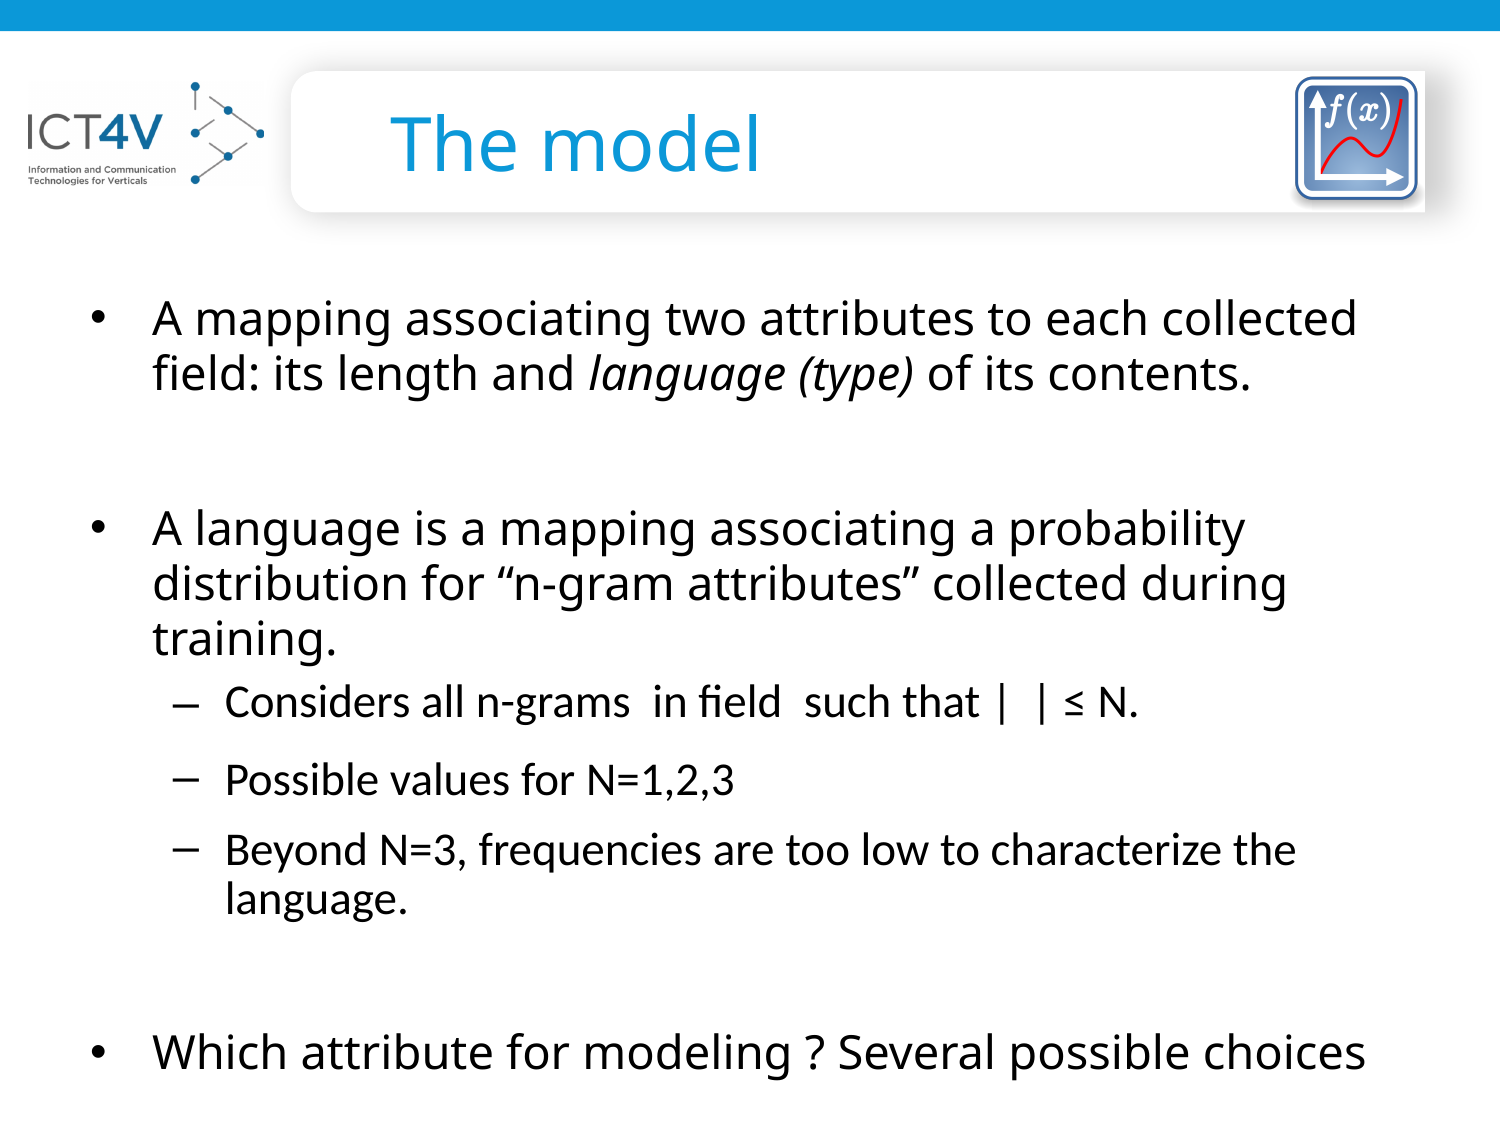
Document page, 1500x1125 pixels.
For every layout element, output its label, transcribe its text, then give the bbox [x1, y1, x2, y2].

picture [28, 81, 264, 186]
picture [1282, 69, 1426, 213]
title The model [375, 71, 1279, 213]
